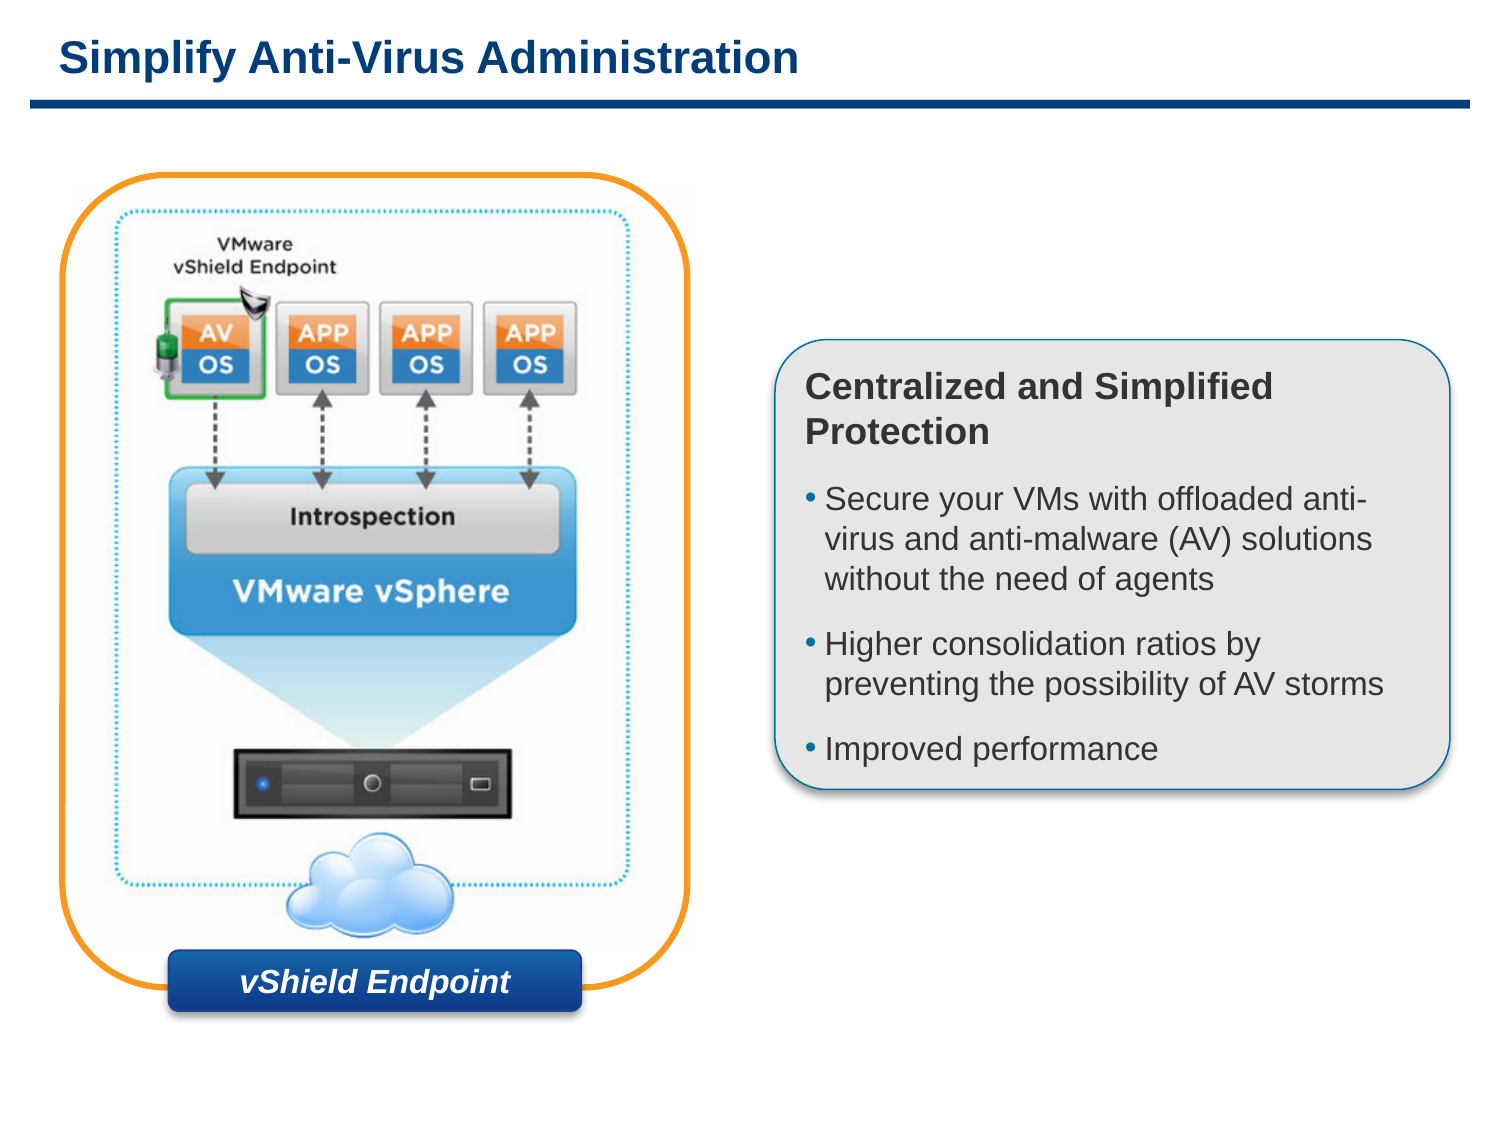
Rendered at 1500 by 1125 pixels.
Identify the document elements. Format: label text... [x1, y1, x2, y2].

text_box vShield Endpoint [167, 959, 582, 1012]
text_box [586, 959, 655, 988]
text_box Simplify Anti-Virus Administration [58, 28, 1452, 83]
text_box [98, 962, 162, 988]
text_box Centralized and Simplified Protection Secure your VMs with offloaded anti-virus and anti-malware (AV) solutions without the need of agents Higher consolidation ratios by preventing the possibility of AV storms Improved performance [774, 339, 1450, 790]
picture [68, 180, 700, 956]
text_box [137, 174, 612, 179]
text_box [98, 963, 107, 970]
